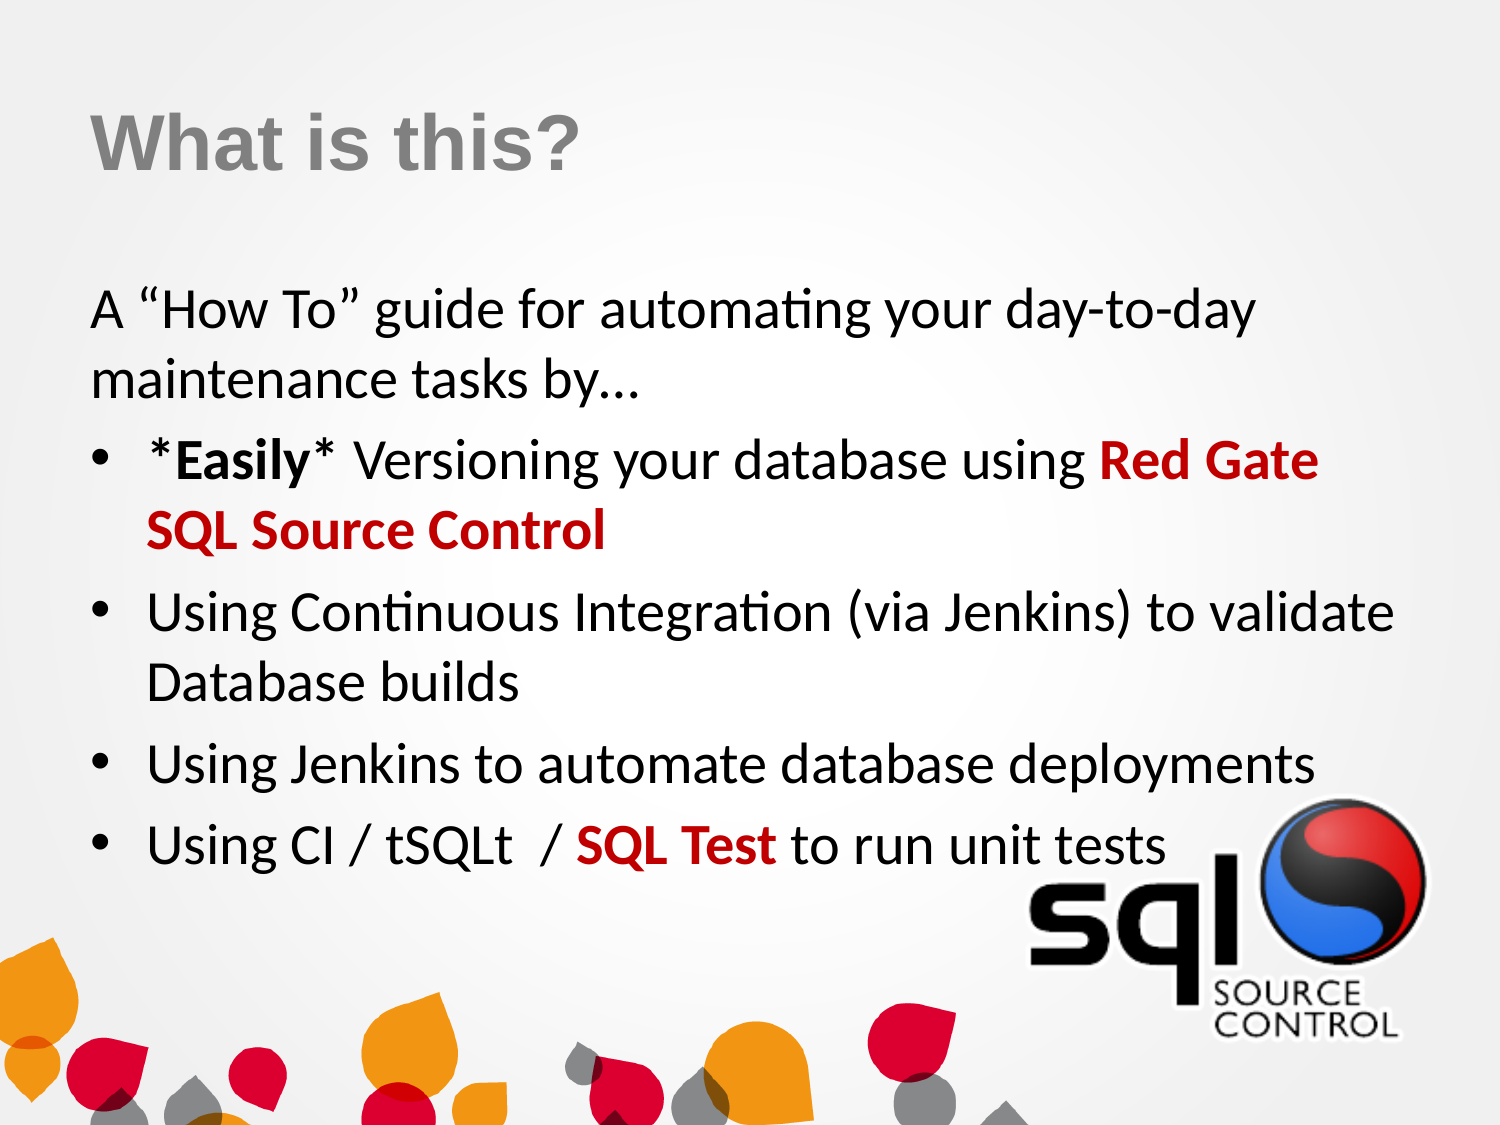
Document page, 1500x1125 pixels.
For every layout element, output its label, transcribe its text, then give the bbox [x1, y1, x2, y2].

picture [0, 0, 1500, 1125]
title What is this? [75, 45, 1425, 233]
list A “How To” guide for automating your day-to-day maintenance tasks by… *Easily* Versioning your database using Red Gate SQL Source Control Using Continuous Integration (via Jenkins) to validate Database builds Using Jenkins to automate database deployments Using CI / tSQLt / SQL Test to run unit tests [75, 262, 1425, 1005]
